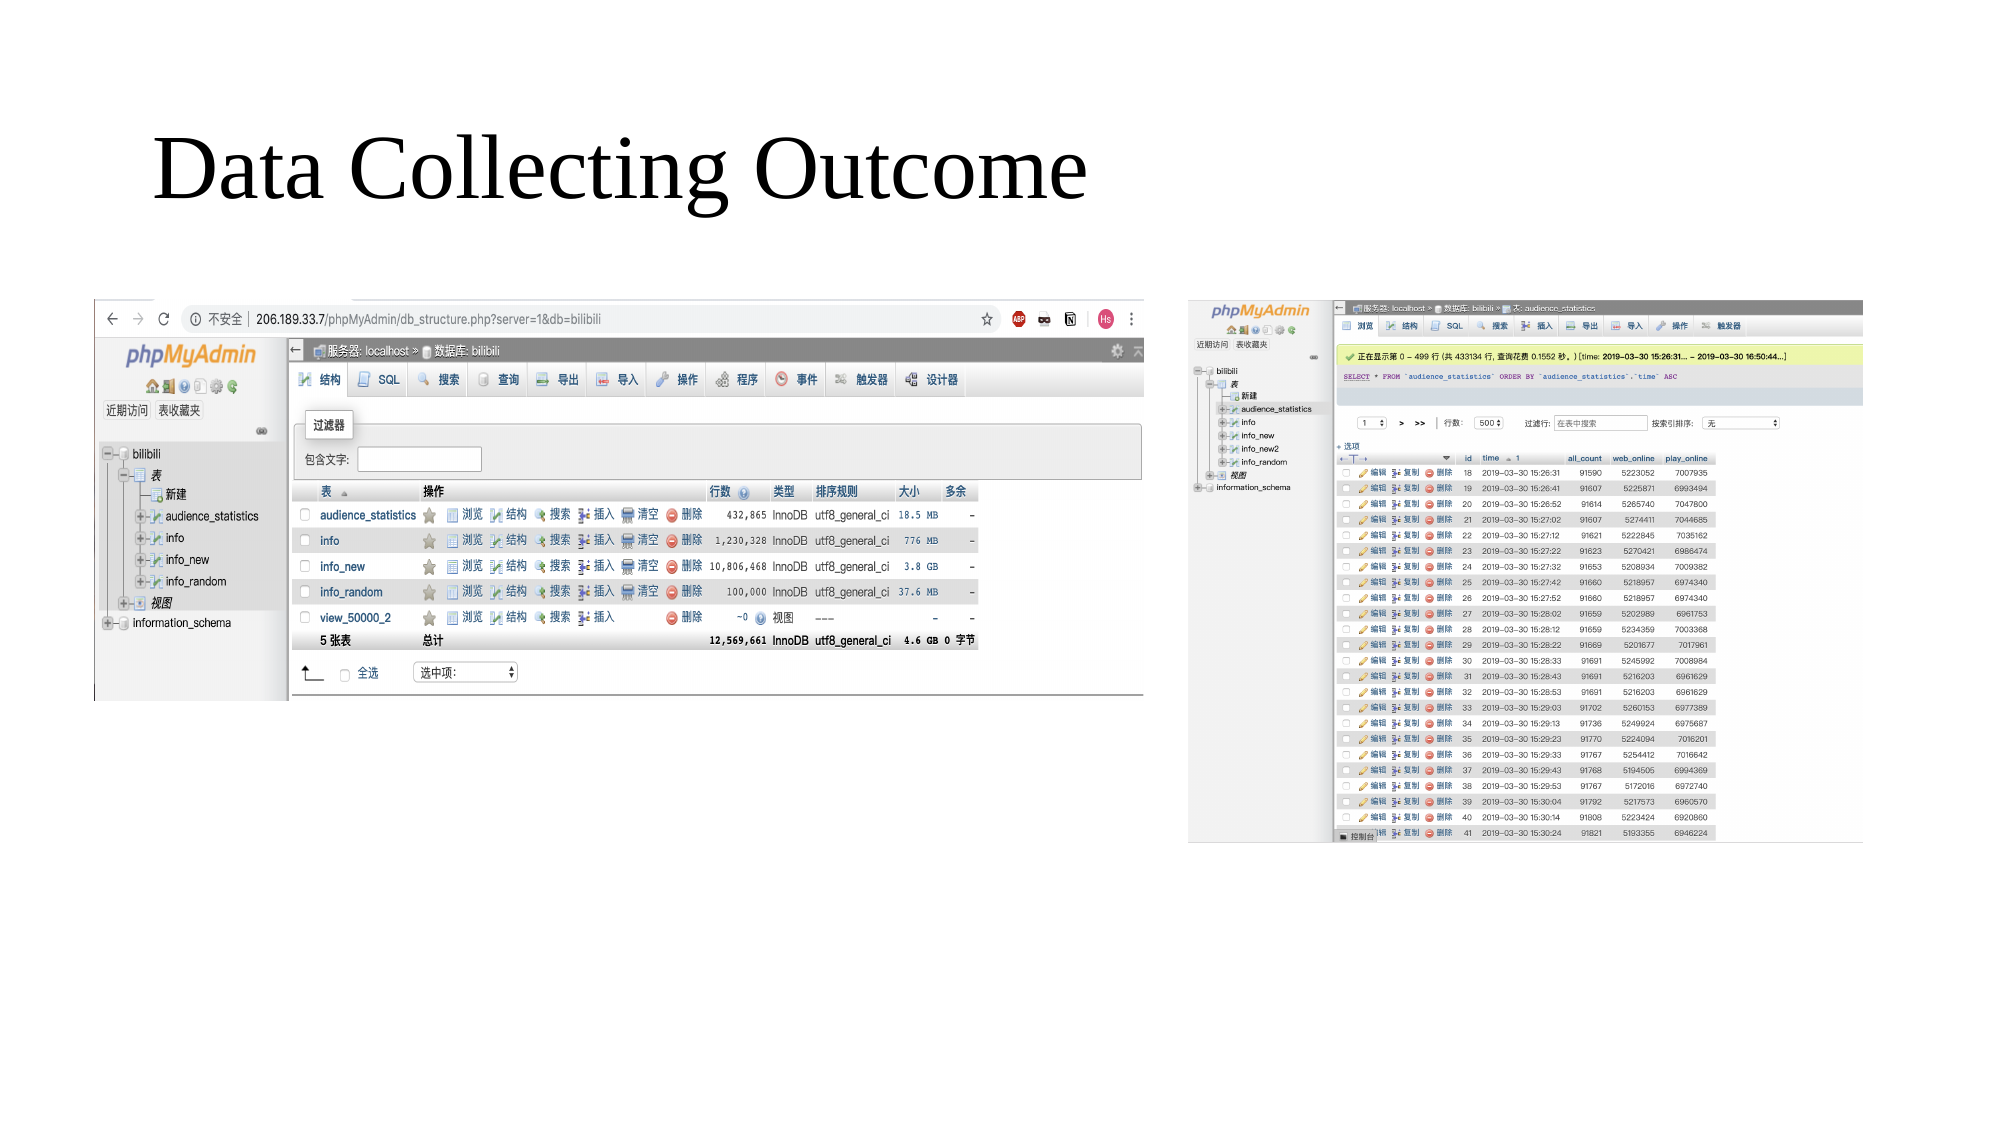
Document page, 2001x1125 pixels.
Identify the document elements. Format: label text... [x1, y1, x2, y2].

picture [1188, 299, 1863, 843]
title Data Collecting Outcome [137, 59, 1863, 278]
picture [94, 299, 1144, 702]
